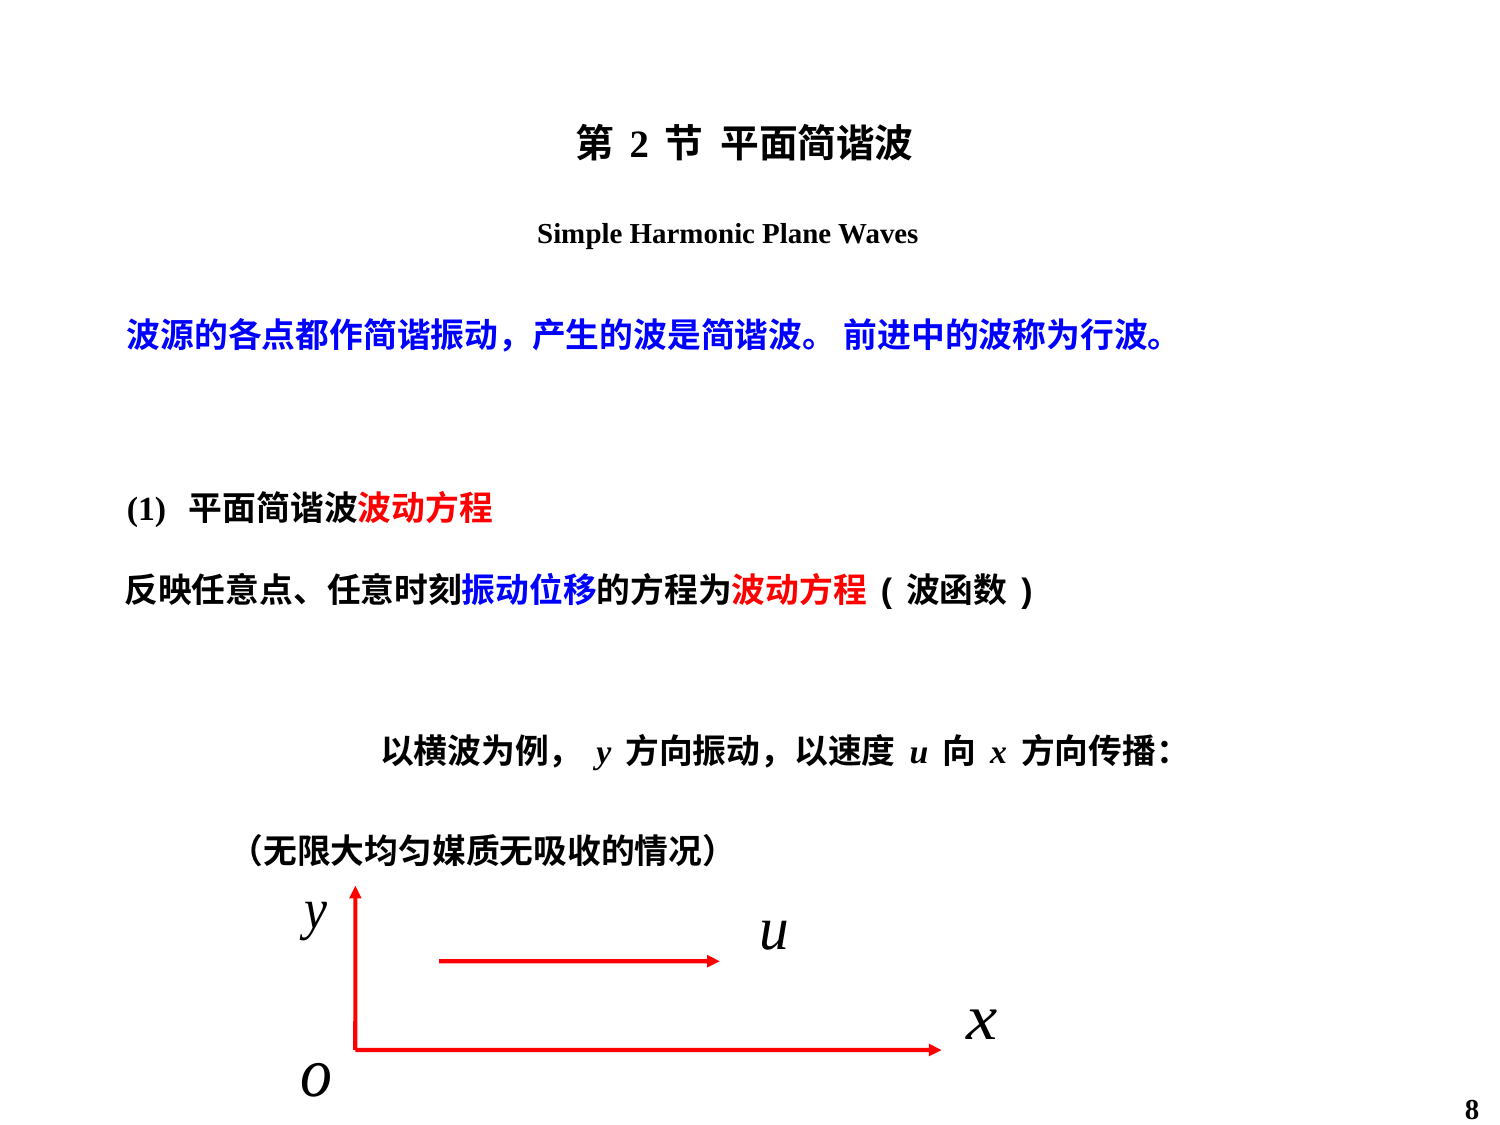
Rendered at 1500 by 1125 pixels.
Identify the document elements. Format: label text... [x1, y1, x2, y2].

text_box 第2节 平面简谐波 Simple Harmonic Plane Waves [165, 66, 1323, 264]
text_box 8 [1450, 1049, 1495, 1125]
text_box [349, 885, 362, 1051]
text_box [356, 1043, 942, 1057]
text_box [439, 955, 720, 968]
text_box 反映任意点、任意时刻振动位移的方程为波动方程(波函数) [109, 521, 1445, 617]
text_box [291, 890, 340, 953]
text_box （无限大均匀媒质无吸收的情况） [185, 783, 1396, 878]
text_box 以横波为例，y方向振动，以速度u向x方向传播： [320, 690, 1213, 770]
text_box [751, 907, 802, 965]
text_box 波源的各点都作简谐振动，产生的波是简谐波。 前进中的波称为行波。 [112, 267, 1336, 362]
text_box (1) 平面简谐波波动方程 [112, 440, 809, 521]
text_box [291, 1049, 345, 1115]
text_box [952, 996, 1012, 1056]
